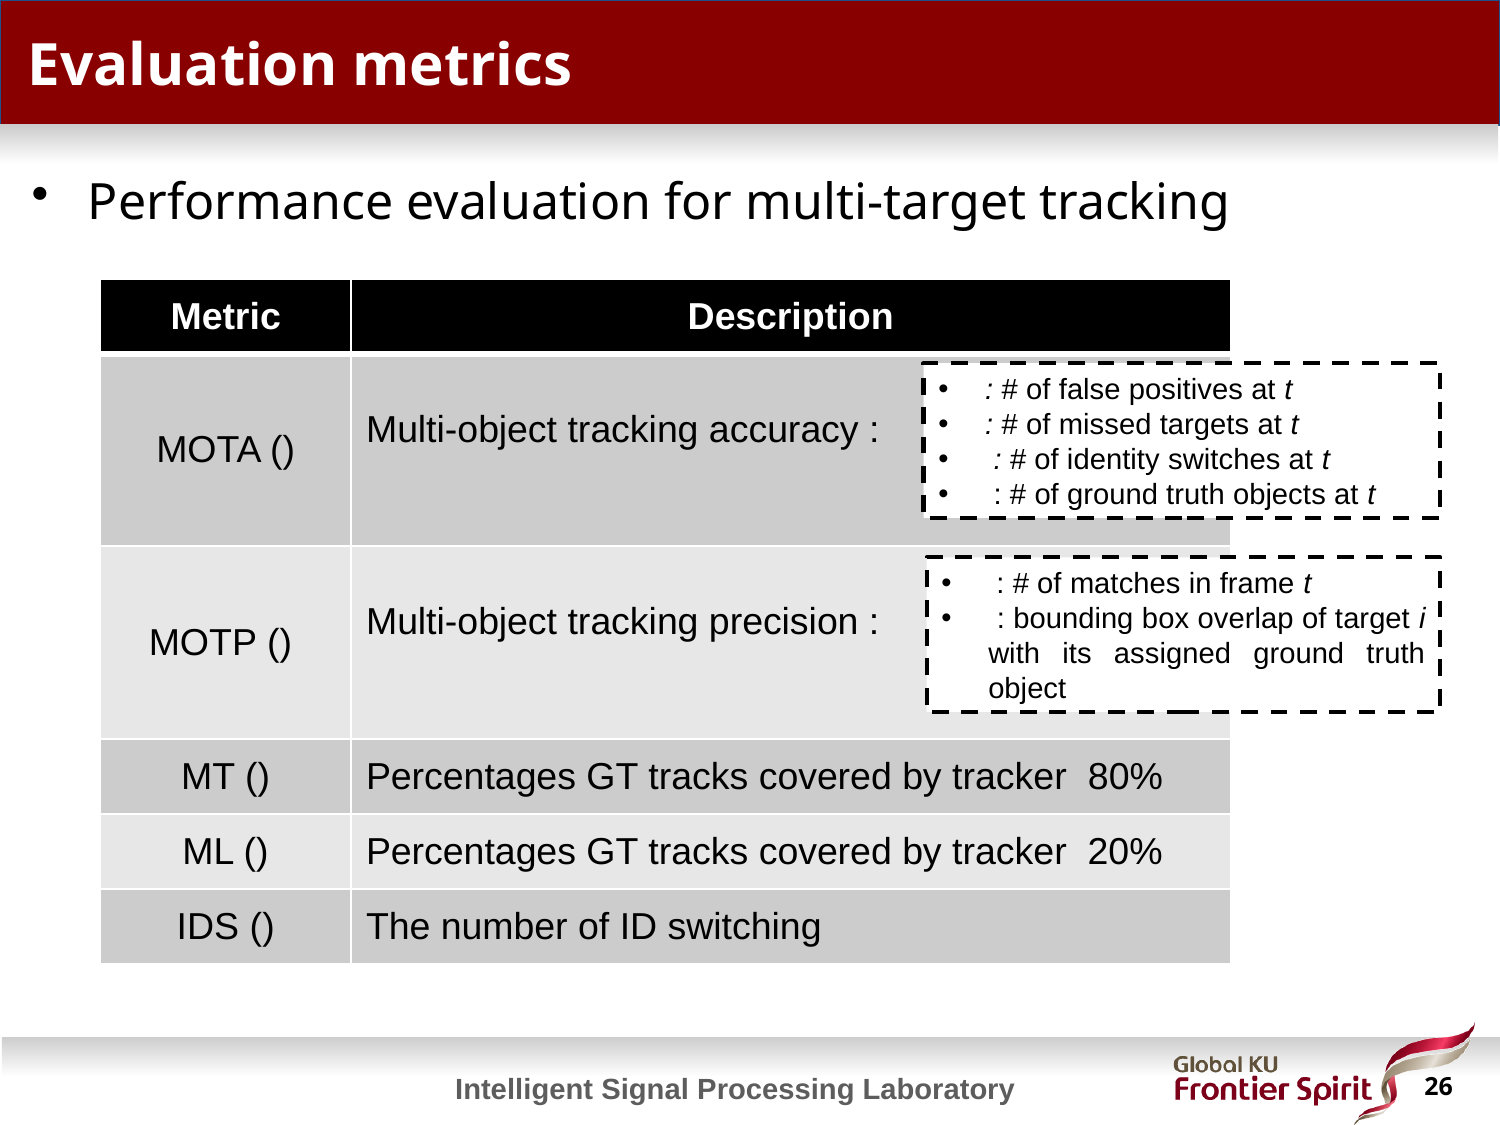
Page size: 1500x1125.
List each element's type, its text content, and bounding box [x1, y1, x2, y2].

title Evaluation metrics [12, 0, 1500, 126]
list Performance evaluation for multi-target tracking [16, 162, 1476, 1023]
picture [1173, 1023, 1475, 1125]
slide_number 26 [1387, 1062, 1488, 1103]
